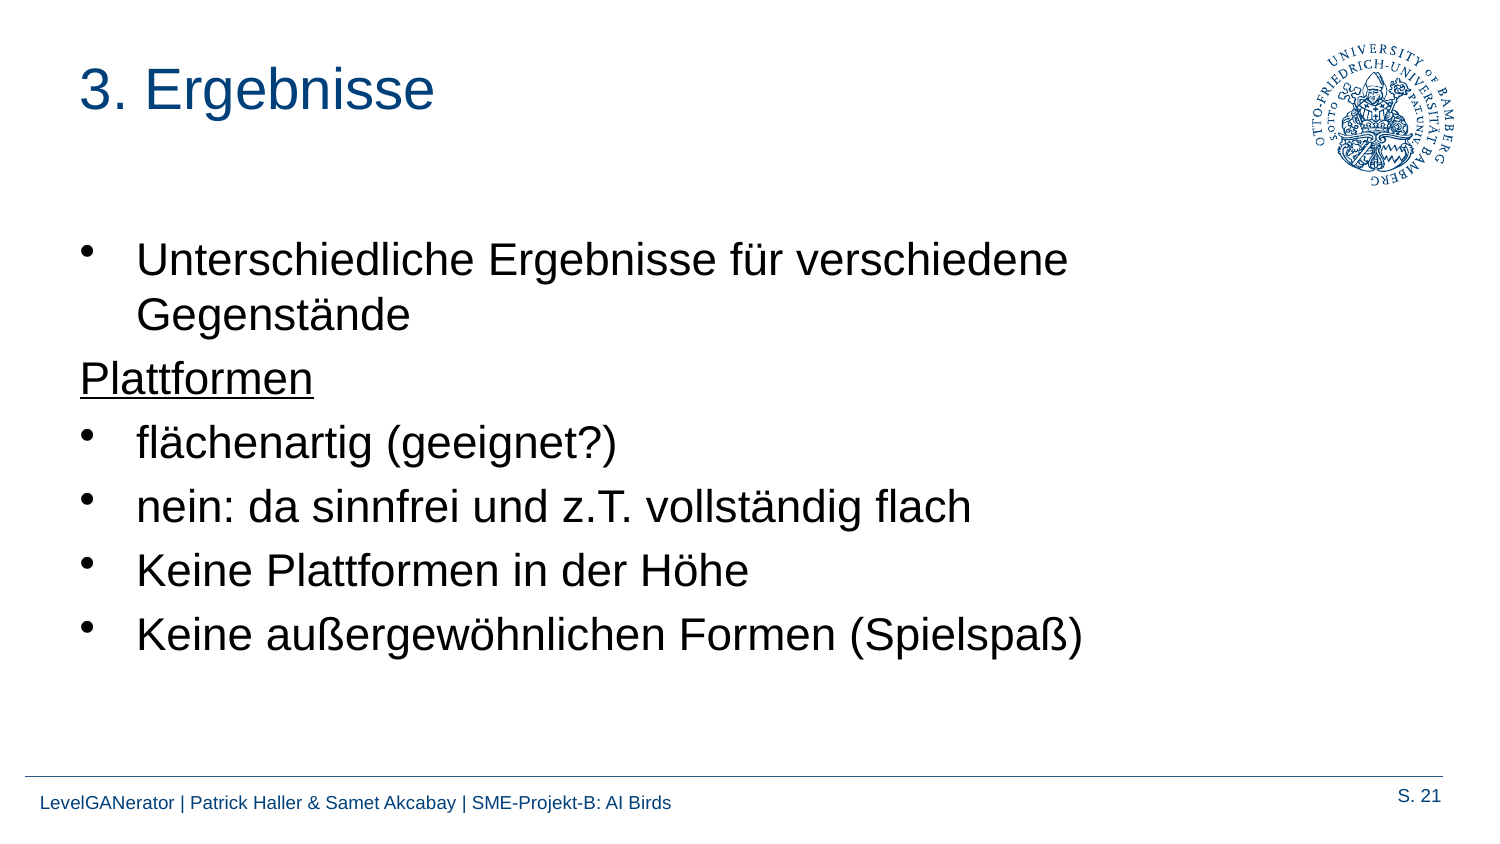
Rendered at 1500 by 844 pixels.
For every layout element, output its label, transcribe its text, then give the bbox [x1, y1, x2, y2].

title 3. Ergebnisse [64, 43, 1270, 185]
list Unterschiedliche Ergebnisse für verschiedene Gegenstände Plattformen flächenartig (geeignet?) nein: da sinnfrei und z.T. vollständig flach Keine Plattformen in der Höhe Keine außergewöhnlichen Formen (Spielspaß) [64, 221, 1270, 660]
